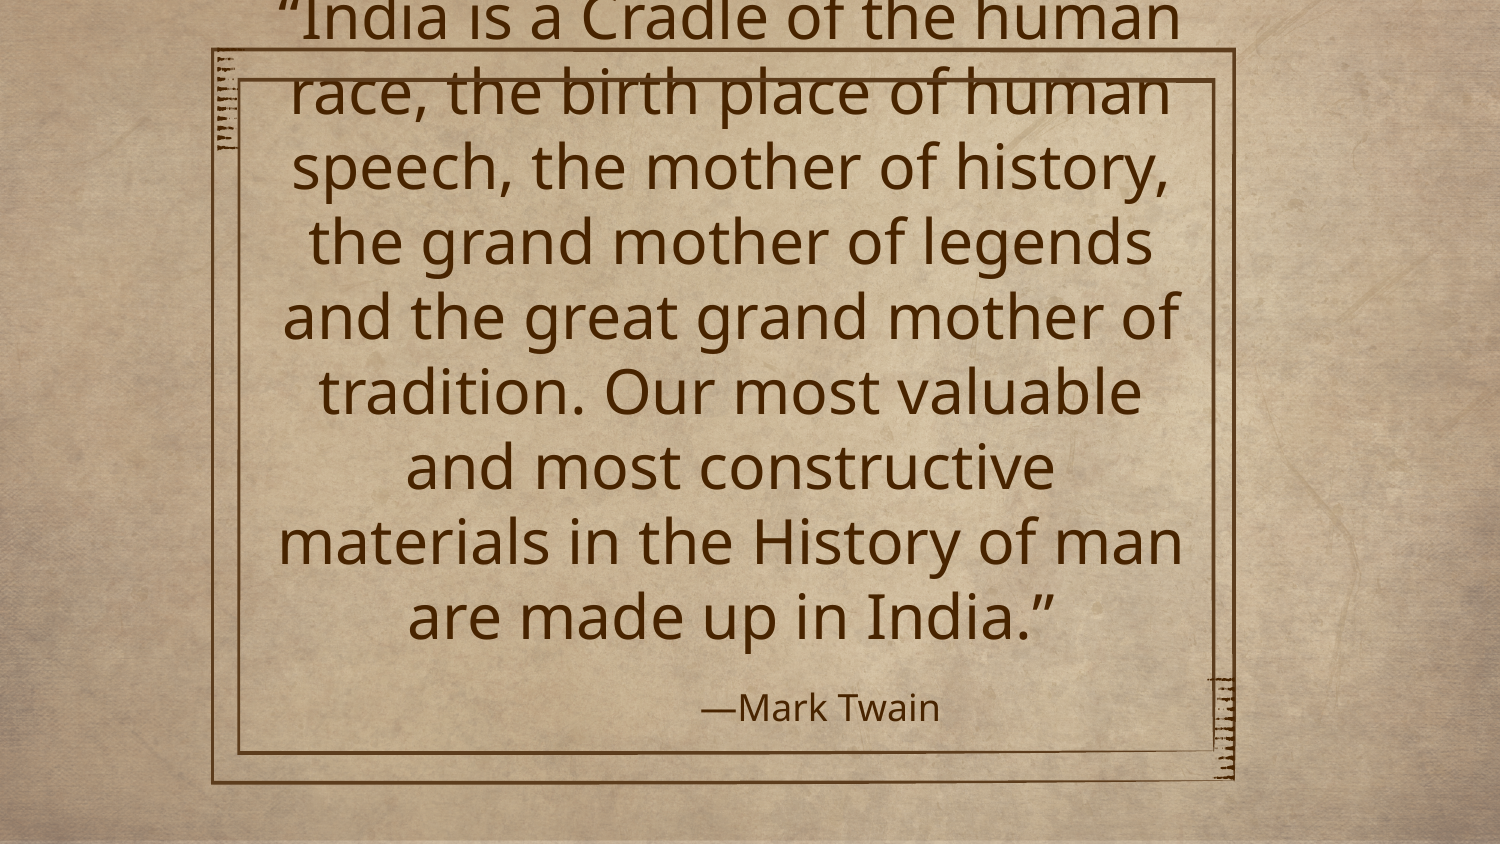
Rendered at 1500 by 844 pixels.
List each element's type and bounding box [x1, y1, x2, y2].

text_box [210, 47, 1237, 785]
picture [0, 0, 1500, 844]
